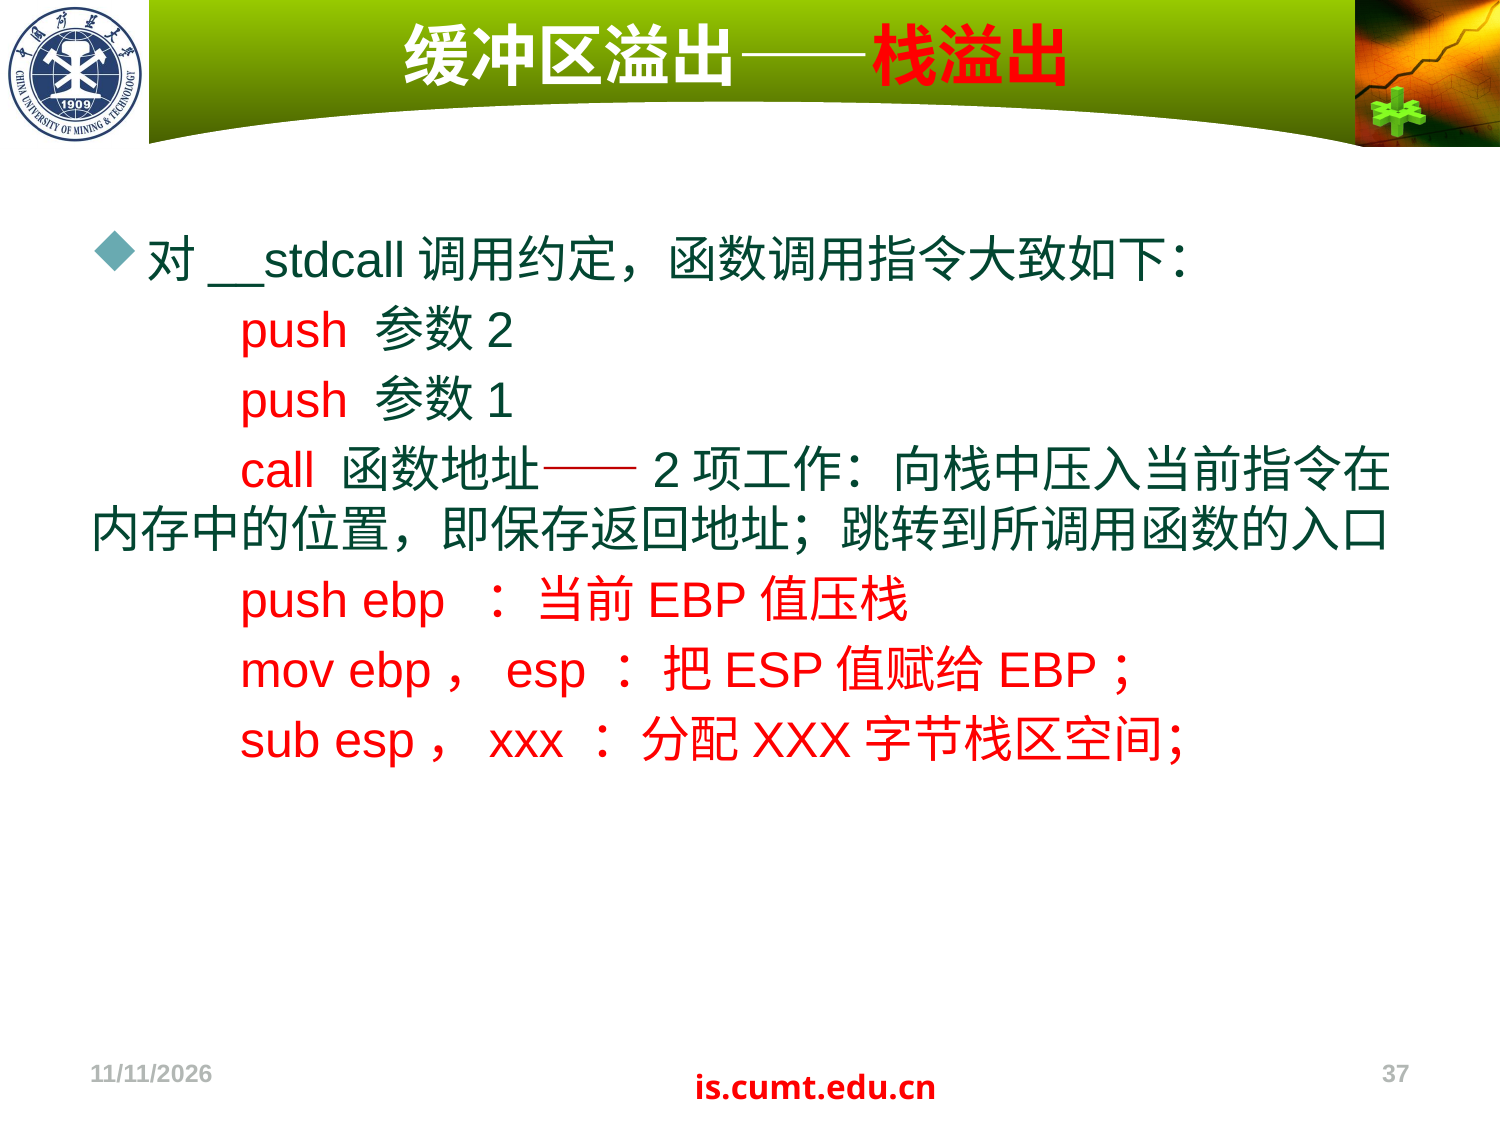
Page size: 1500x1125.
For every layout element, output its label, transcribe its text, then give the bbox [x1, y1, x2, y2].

picture [0, 0, 149, 149]
picture [1355, 0, 1500, 147]
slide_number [75, 1042, 425, 1103]
footer is.cumt.edu.cn [584, 1058, 1048, 1114]
slide_number 37 [1074, 1042, 1425, 1103]
list 对__stdcall调用约定，函数调用指令大致如下： push 参数2 push 参数1 call 函数地址——2项工作：向栈中压入当前指令在内存中的位置，即保存返回地址；跳转到所调用函数的入口 push ebp ：当前EBP值压栈 mov ebp，esp ：把ESP值赋给EBP； sub esp，xxx ：分配XXX字节栈区空间； [75, 219, 1425, 905]
title 缓冲区溢出——栈溢出 [50, 7, 1425, 100]
